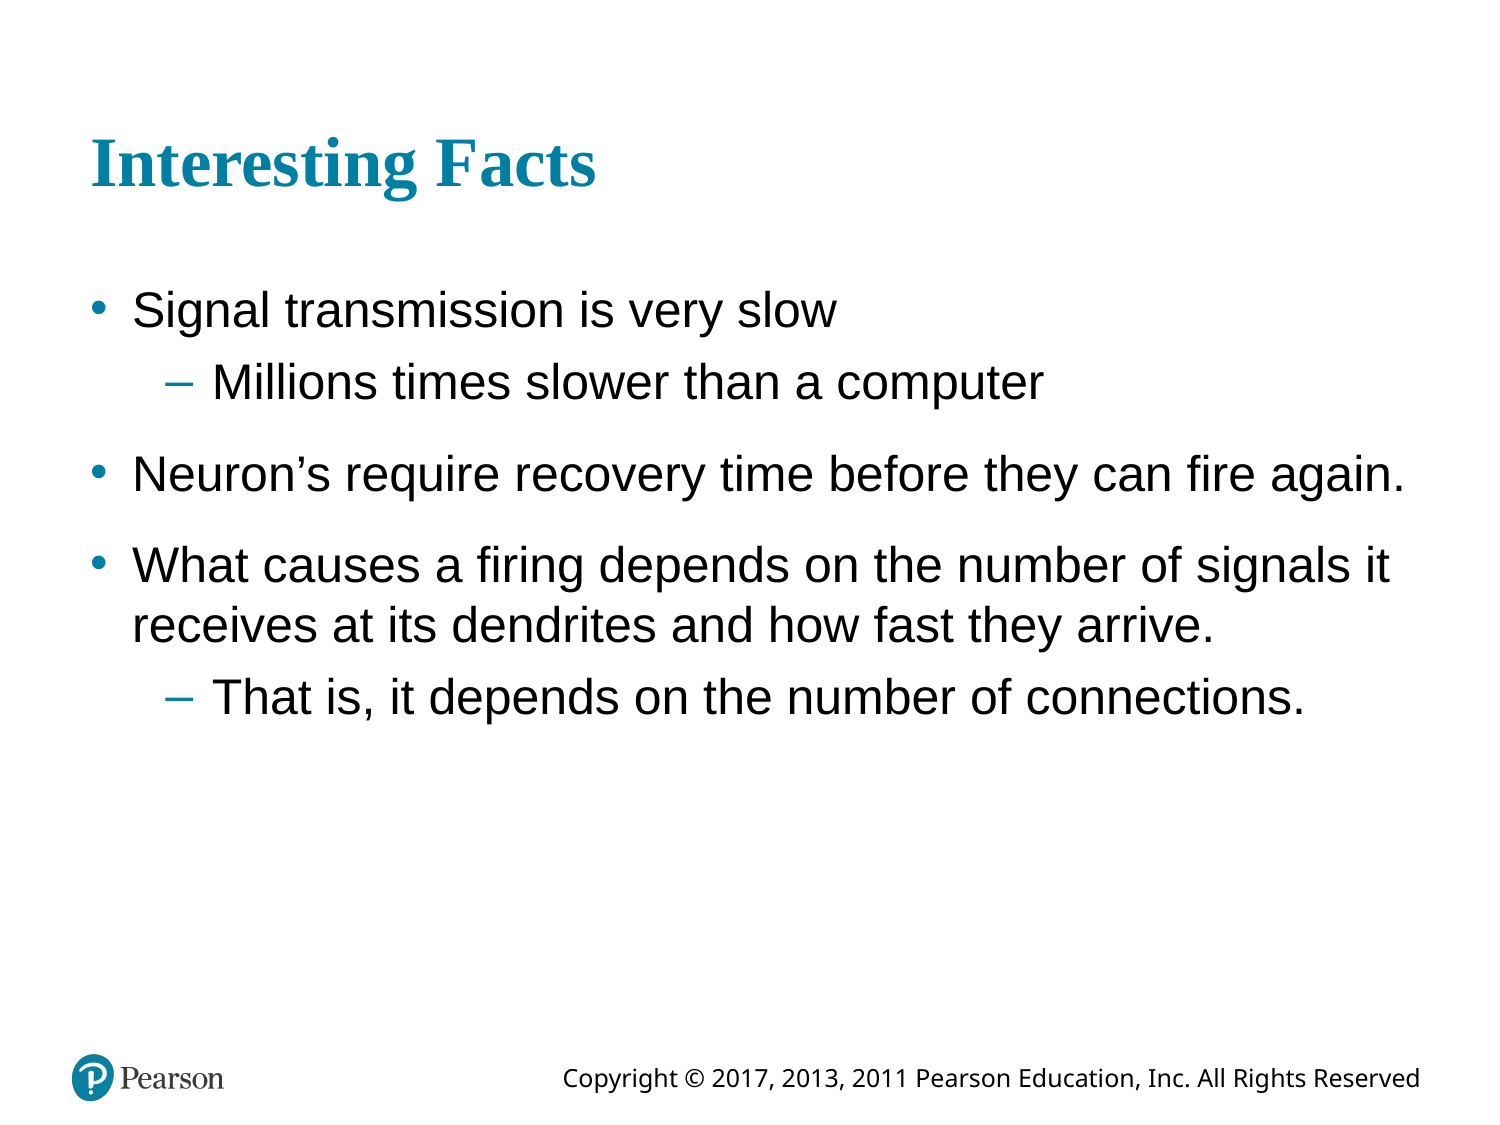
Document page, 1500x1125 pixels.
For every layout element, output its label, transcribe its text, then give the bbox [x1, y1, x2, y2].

picture [72, 1054, 88, 1070]
picture [72, 1087, 83, 1101]
list Signal transmission is very slow Millions times slower than a computer Neuron’s require recovery time before they can fire again. What causes a firing depends on the number of signals it receives at its dendrites and how fast they arrive. That is, it depends on the number of connections. [75, 262, 1425, 1005]
title Interesting Facts [75, 35, 1425, 216]
picture [98, 1054, 224, 1101]
picture [80, 1063, 106, 1088]
